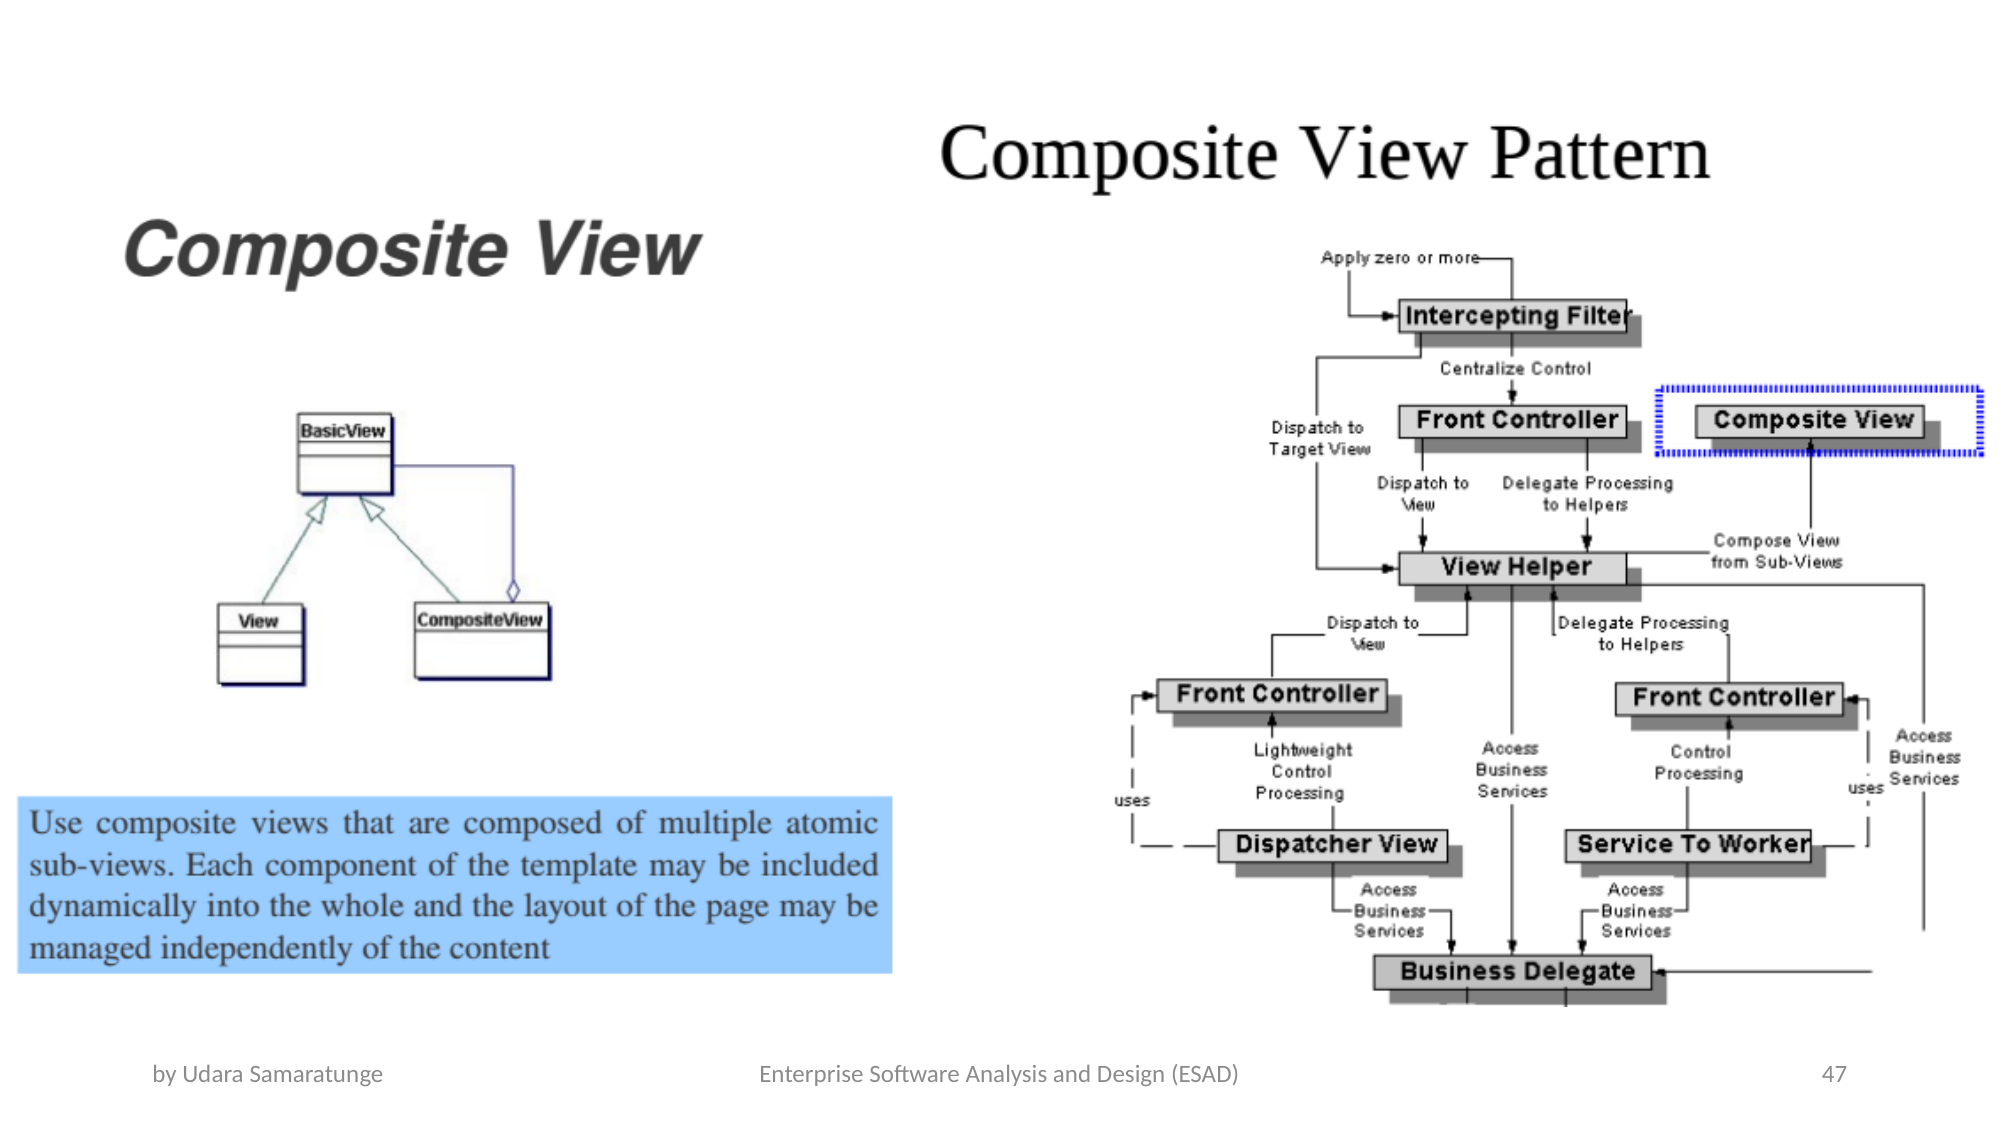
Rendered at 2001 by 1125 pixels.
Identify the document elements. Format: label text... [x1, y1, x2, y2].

picture [933, 118, 2000, 1007]
slide_number 47 [1412, 1042, 1863, 1103]
slide_number by Udara Samaratunge [137, 1042, 588, 1103]
picture [12, 199, 913, 991]
footer Enterprise Software Analysis and Design (ESAD) [662, 1042, 1338, 1103]
